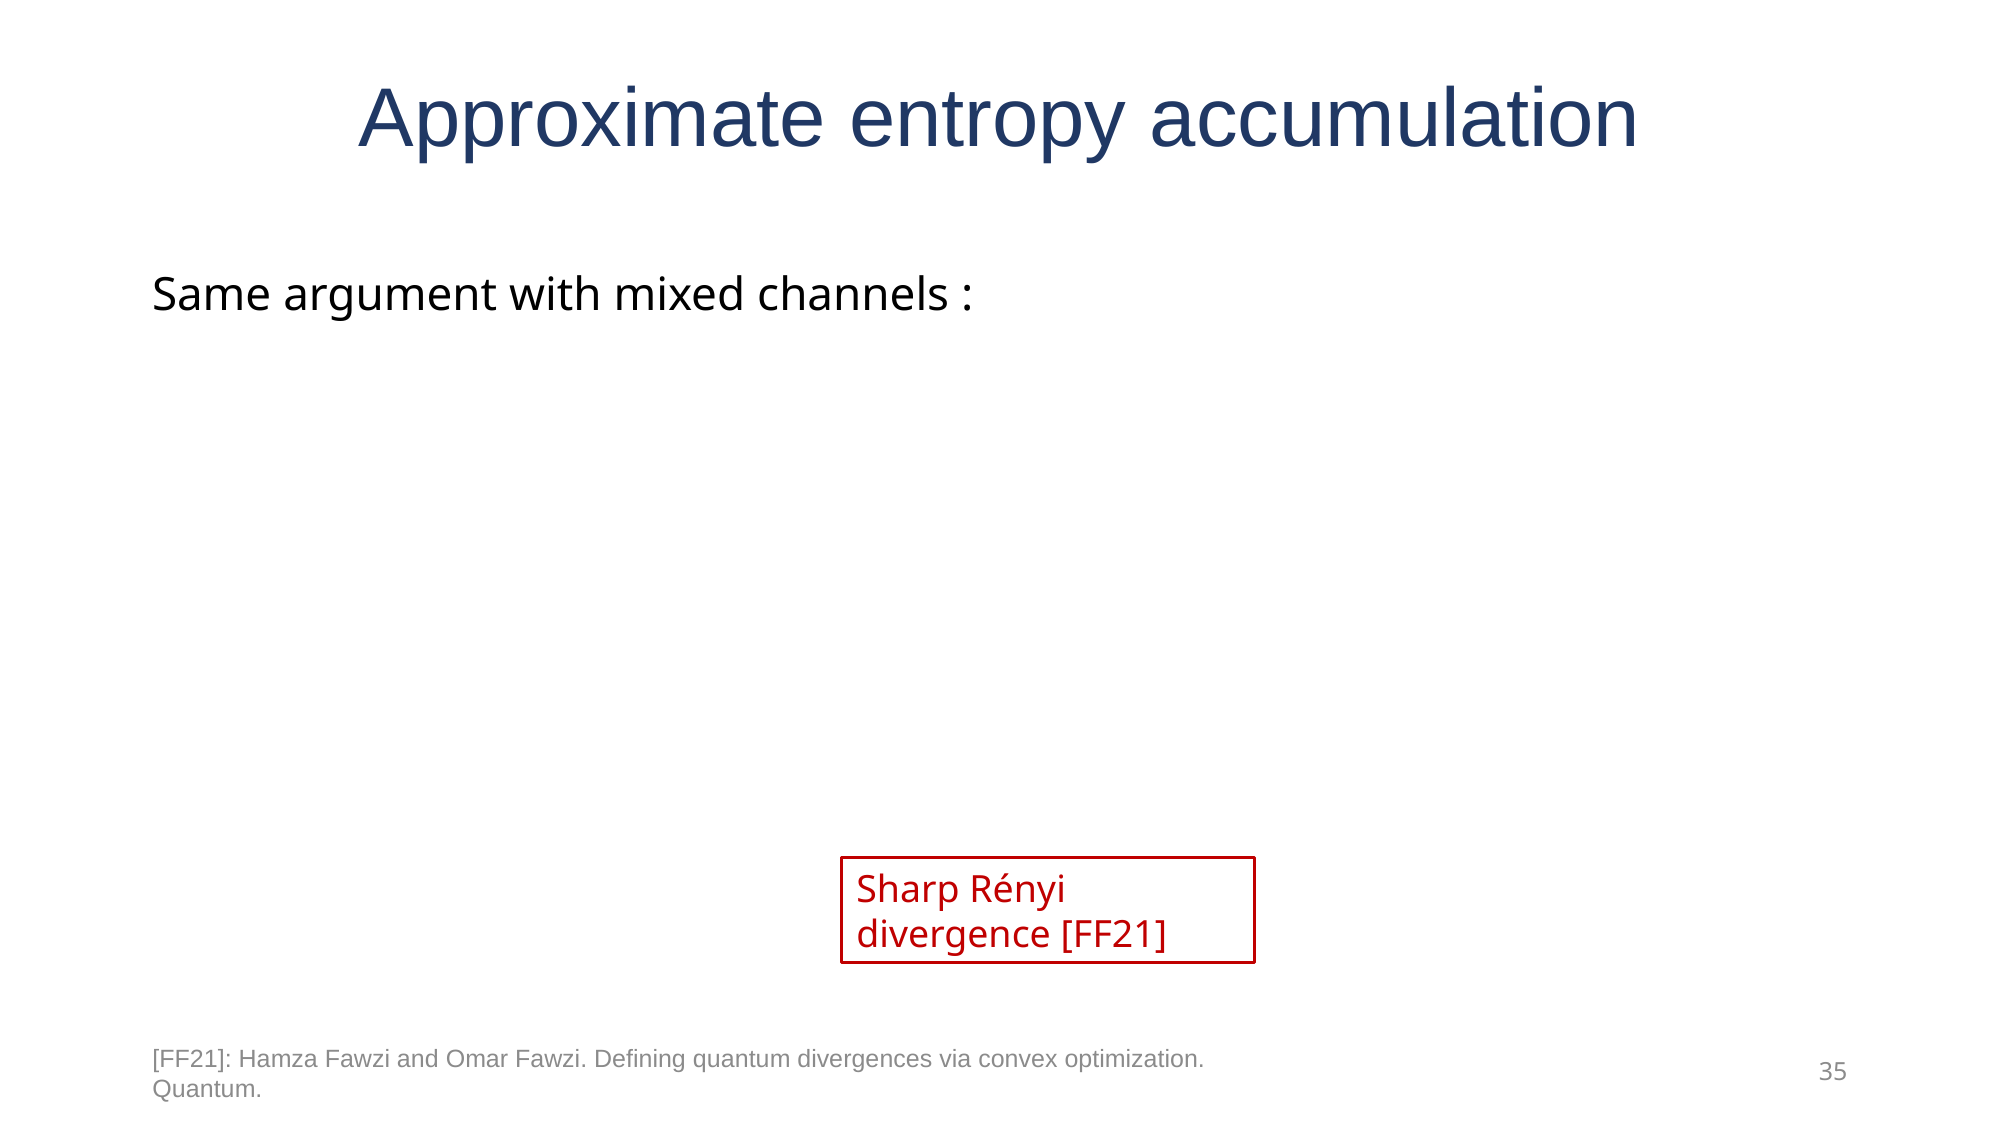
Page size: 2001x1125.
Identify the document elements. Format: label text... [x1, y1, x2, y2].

text_box Sharp Rényi divergence [FF21] [841, 857, 1255, 963]
footer [FF21]: Hamza Fawzi and Omar Fawzi. Defining quantum divergences via convex optimization. Quantum. [137, 1042, 1338, 1103]
title Approximate entropy accumulation [137, 59, 1863, 180]
slide_number 35 [1412, 1042, 1863, 1103]
